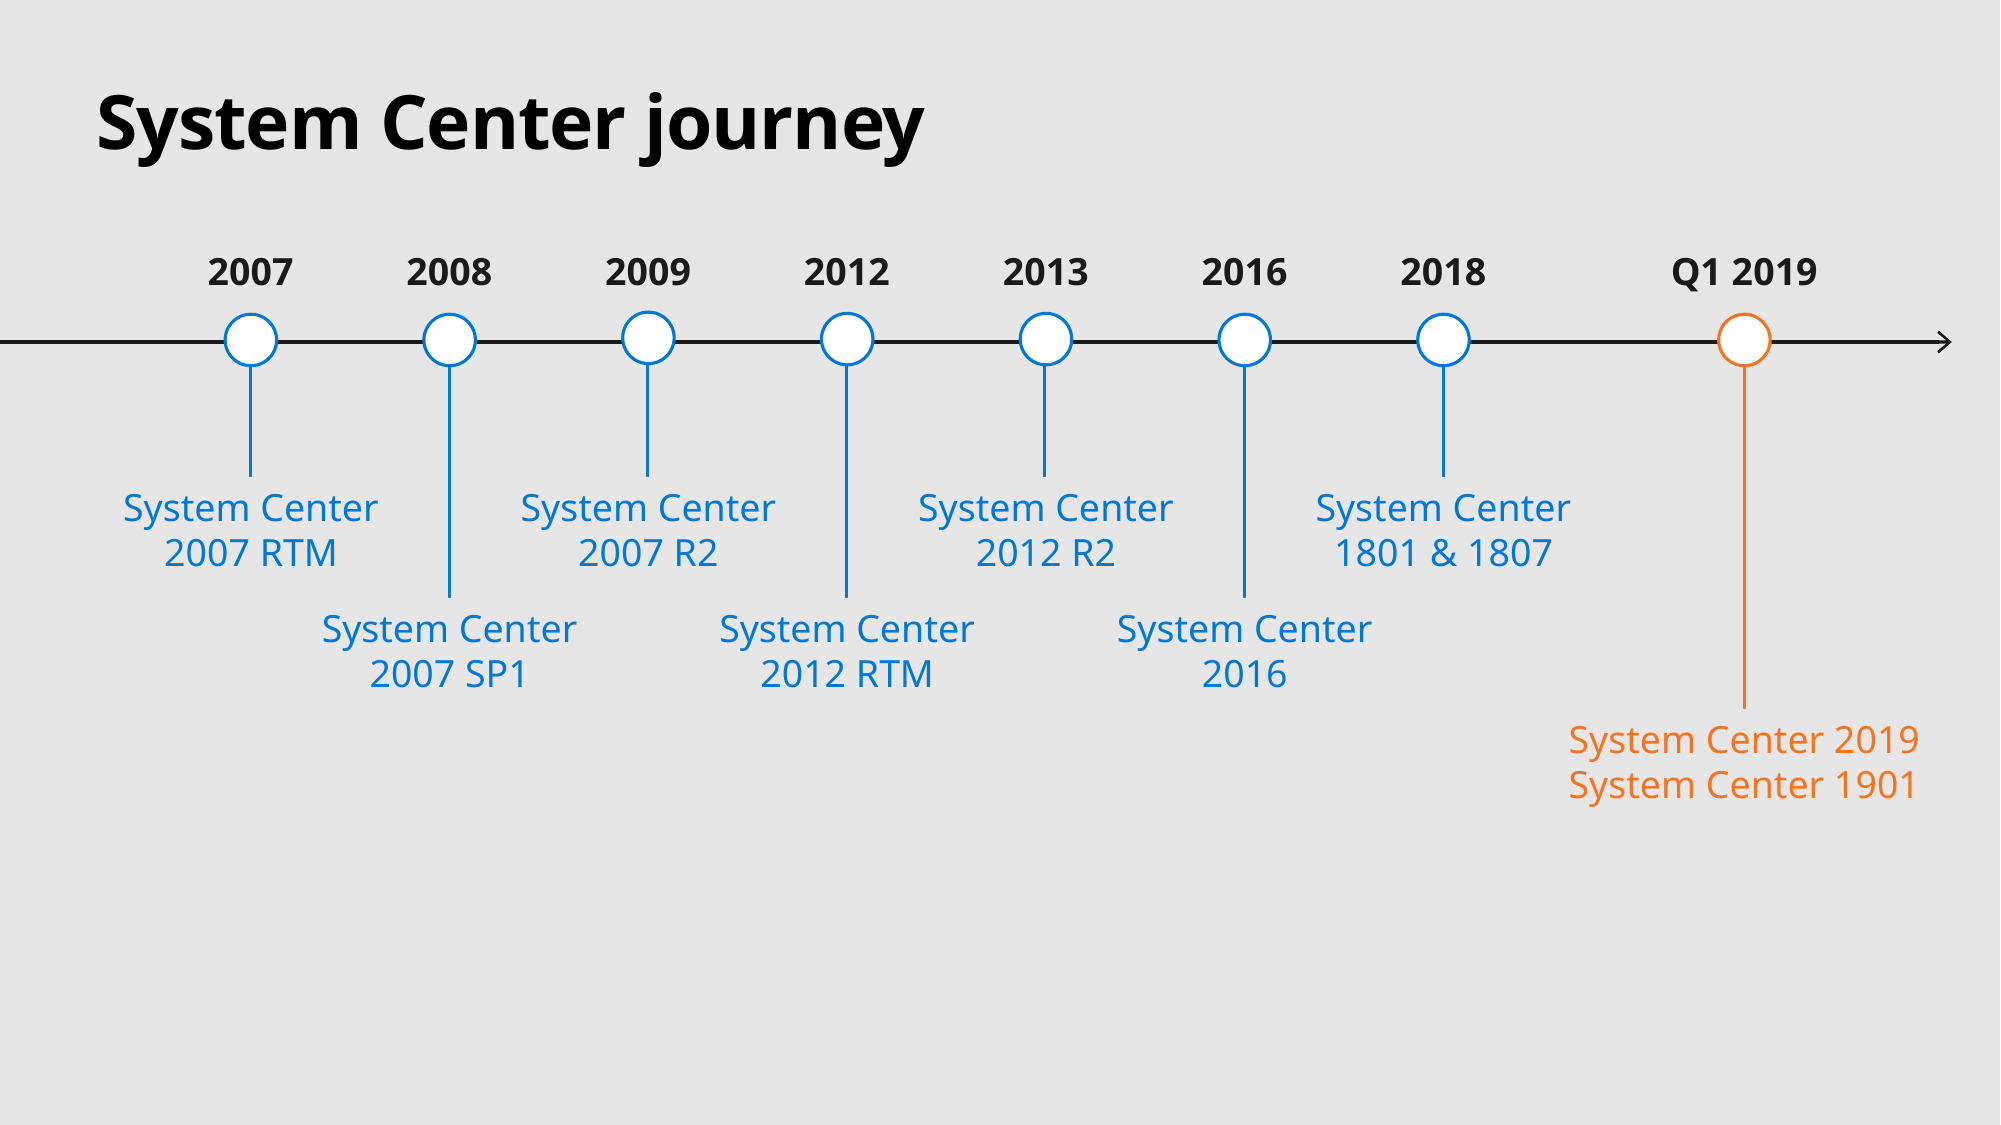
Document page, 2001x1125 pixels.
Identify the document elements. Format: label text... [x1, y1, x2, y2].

text_box [821, 313, 873, 341]
text_box [1718, 314, 1771, 341]
text_box 2013 [988, 240, 1104, 301]
text_box [423, 314, 476, 341]
text_box System Center 2012 RTM [704, 597, 990, 703]
text_box 2012 [789, 240, 905, 301]
text_box [1219, 314, 1271, 341]
text_box System Center 2016 [1102, 597, 1388, 703]
text_box [623, 343, 674, 364]
text_box [424, 343, 476, 366]
title System Center journey [96, 75, 1904, 166]
text_box System Center 2019 System Center 1901 [1553, 708, 1935, 814]
text_box 2007 [192, 240, 309, 301]
text_box [1718, 343, 1770, 366]
text_box [821, 343, 873, 365]
text_box System Center 2007 R2 [505, 476, 792, 582]
text_box System Center 2007 SP1 [307, 597, 593, 703]
text_box 2009 [590, 240, 707, 301]
text_box [1417, 314, 1470, 341]
text_box [1020, 313, 1072, 341]
text_box 2016 [1186, 240, 1303, 301]
text_box System Center 1801 & 1807 [1300, 476, 1587, 582]
text_box 2018 [1385, 240, 1502, 301]
text_box 2008 [391, 240, 508, 301]
text_box [622, 312, 675, 341]
text_box [1020, 343, 1072, 365]
text_box System Center 2012 R2 [903, 476, 1189, 582]
text_box [225, 314, 277, 341]
text_box [1219, 343, 1271, 366]
text_box System Center 2007 RTM [108, 476, 394, 582]
text_box [1417, 343, 1470, 366]
text_box [225, 343, 277, 366]
text_box Q1 2019 [1656, 240, 1833, 301]
